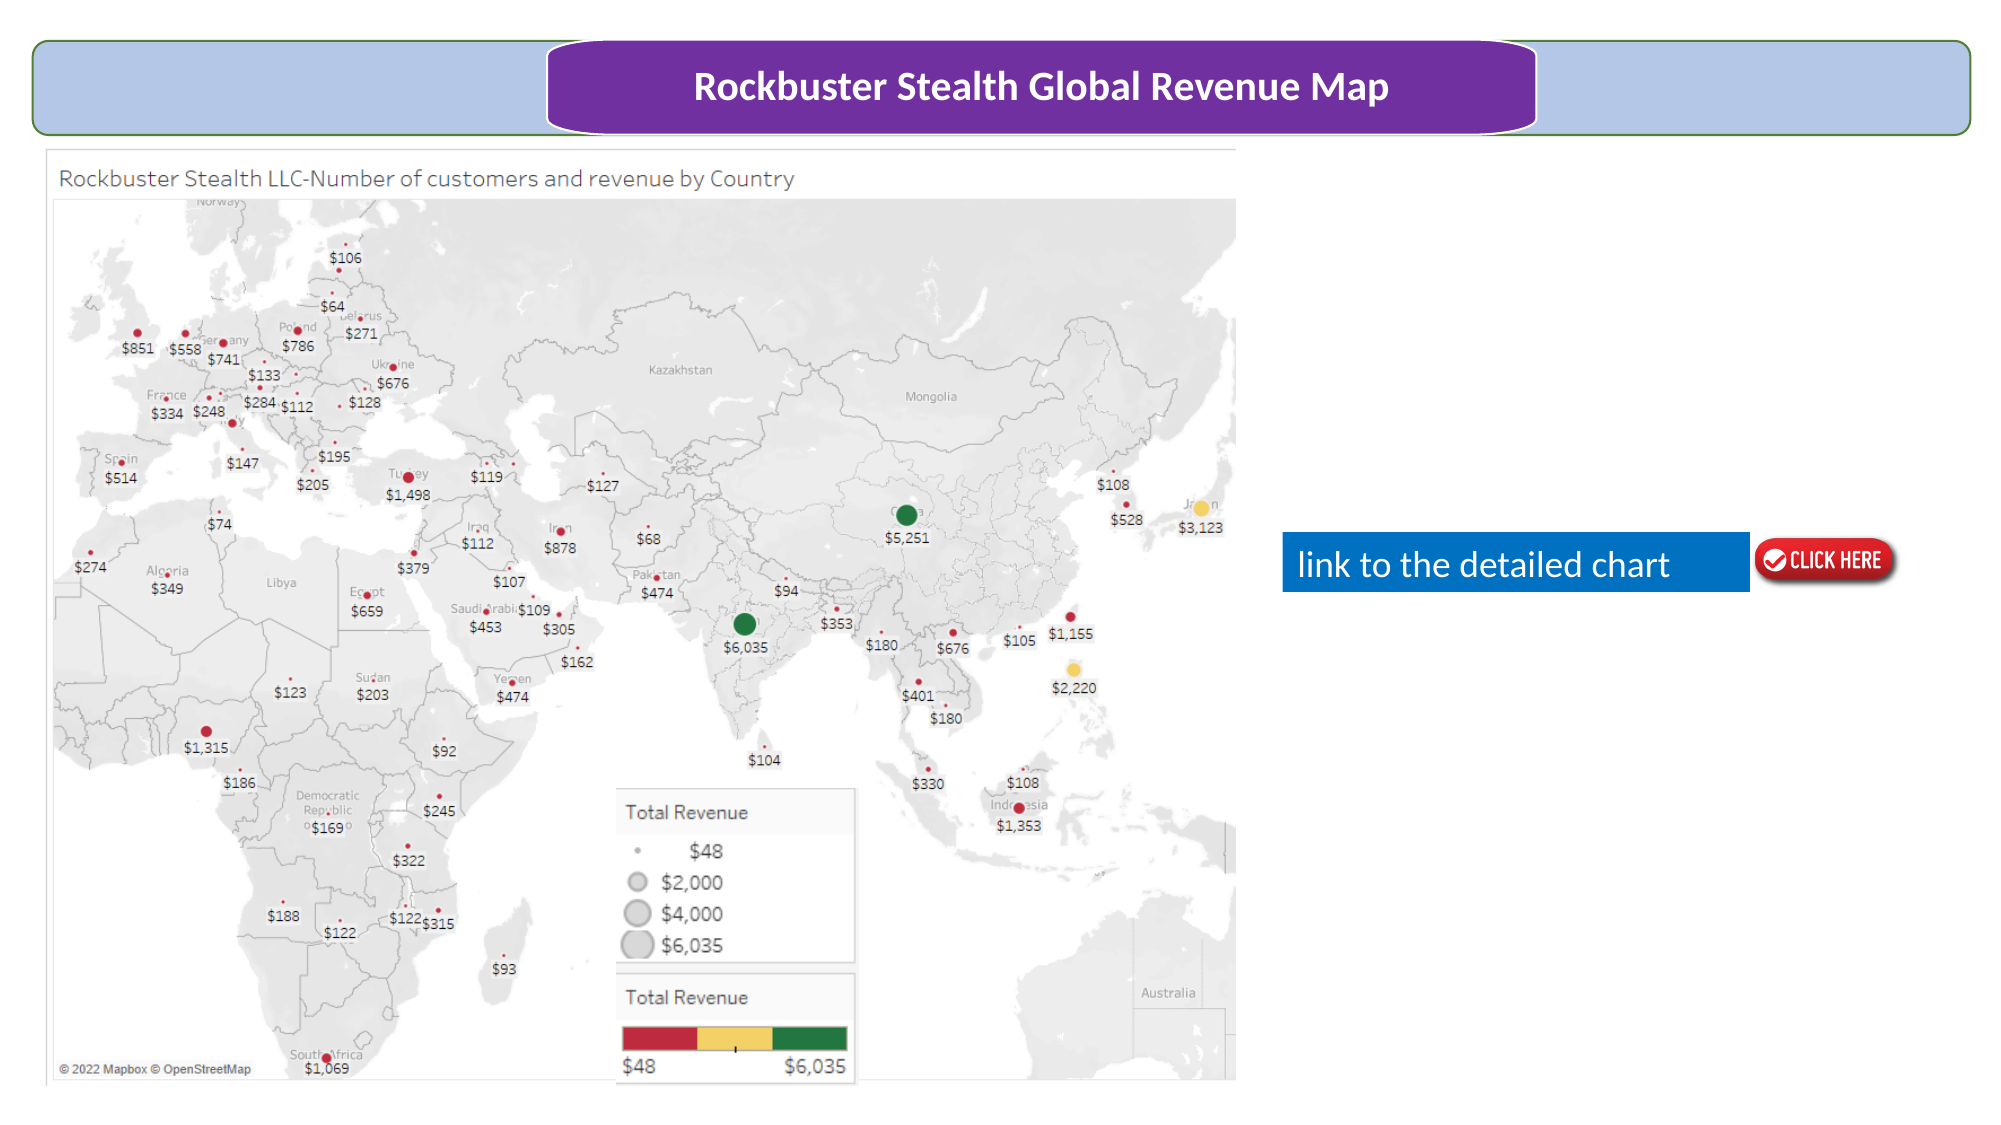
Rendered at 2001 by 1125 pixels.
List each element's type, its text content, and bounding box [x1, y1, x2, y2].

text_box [45, 148, 1236, 1086]
text_box Rockbuster Stealth Global Revenue Map [546, 38, 1538, 136]
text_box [1282, 532, 1903, 593]
